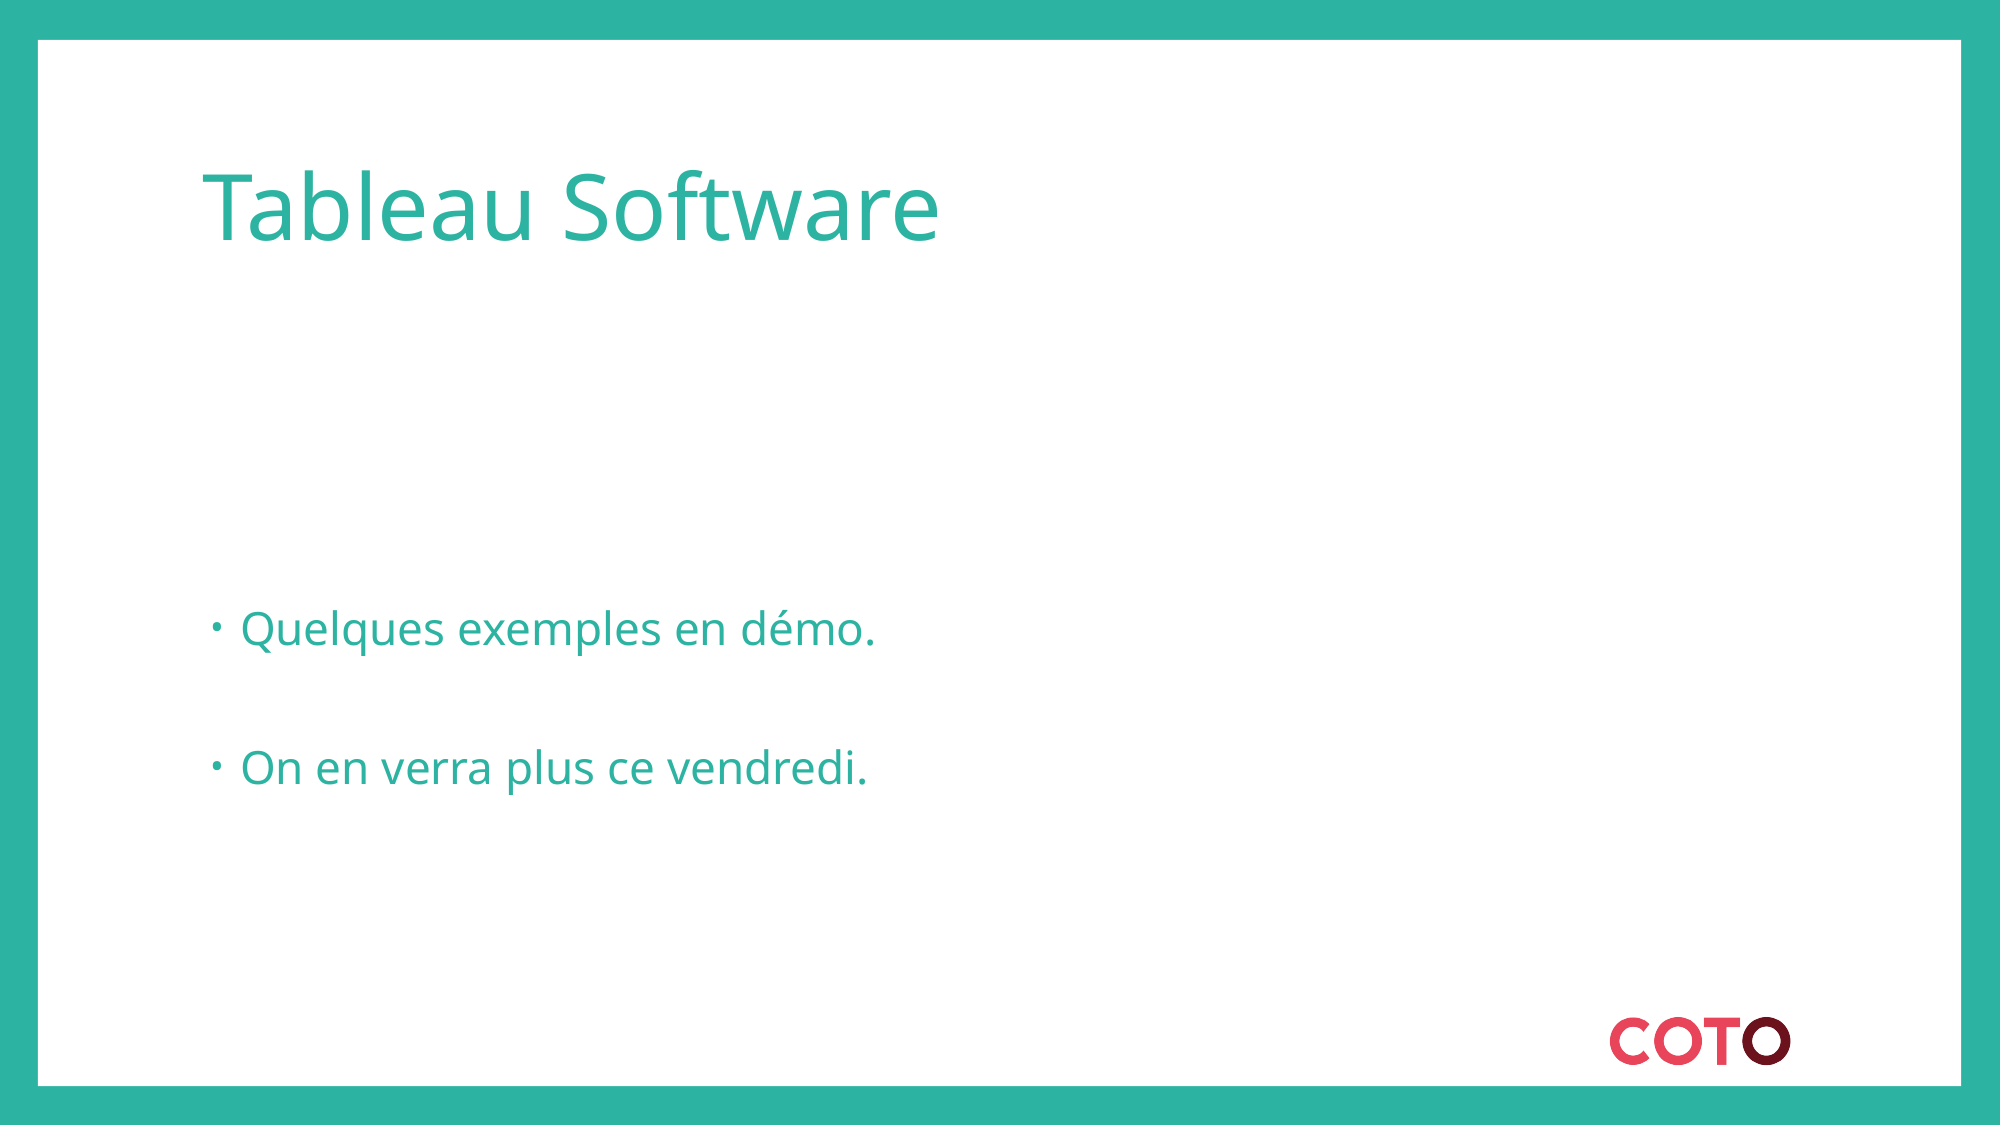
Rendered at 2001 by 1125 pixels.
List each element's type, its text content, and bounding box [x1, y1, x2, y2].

picture [1592, 1000, 1808, 1083]
list Quelques exemples en démo. On en verra plus ce vendredi. [187, 337, 1808, 1000]
title Tableau Software [187, 99, 1808, 323]
